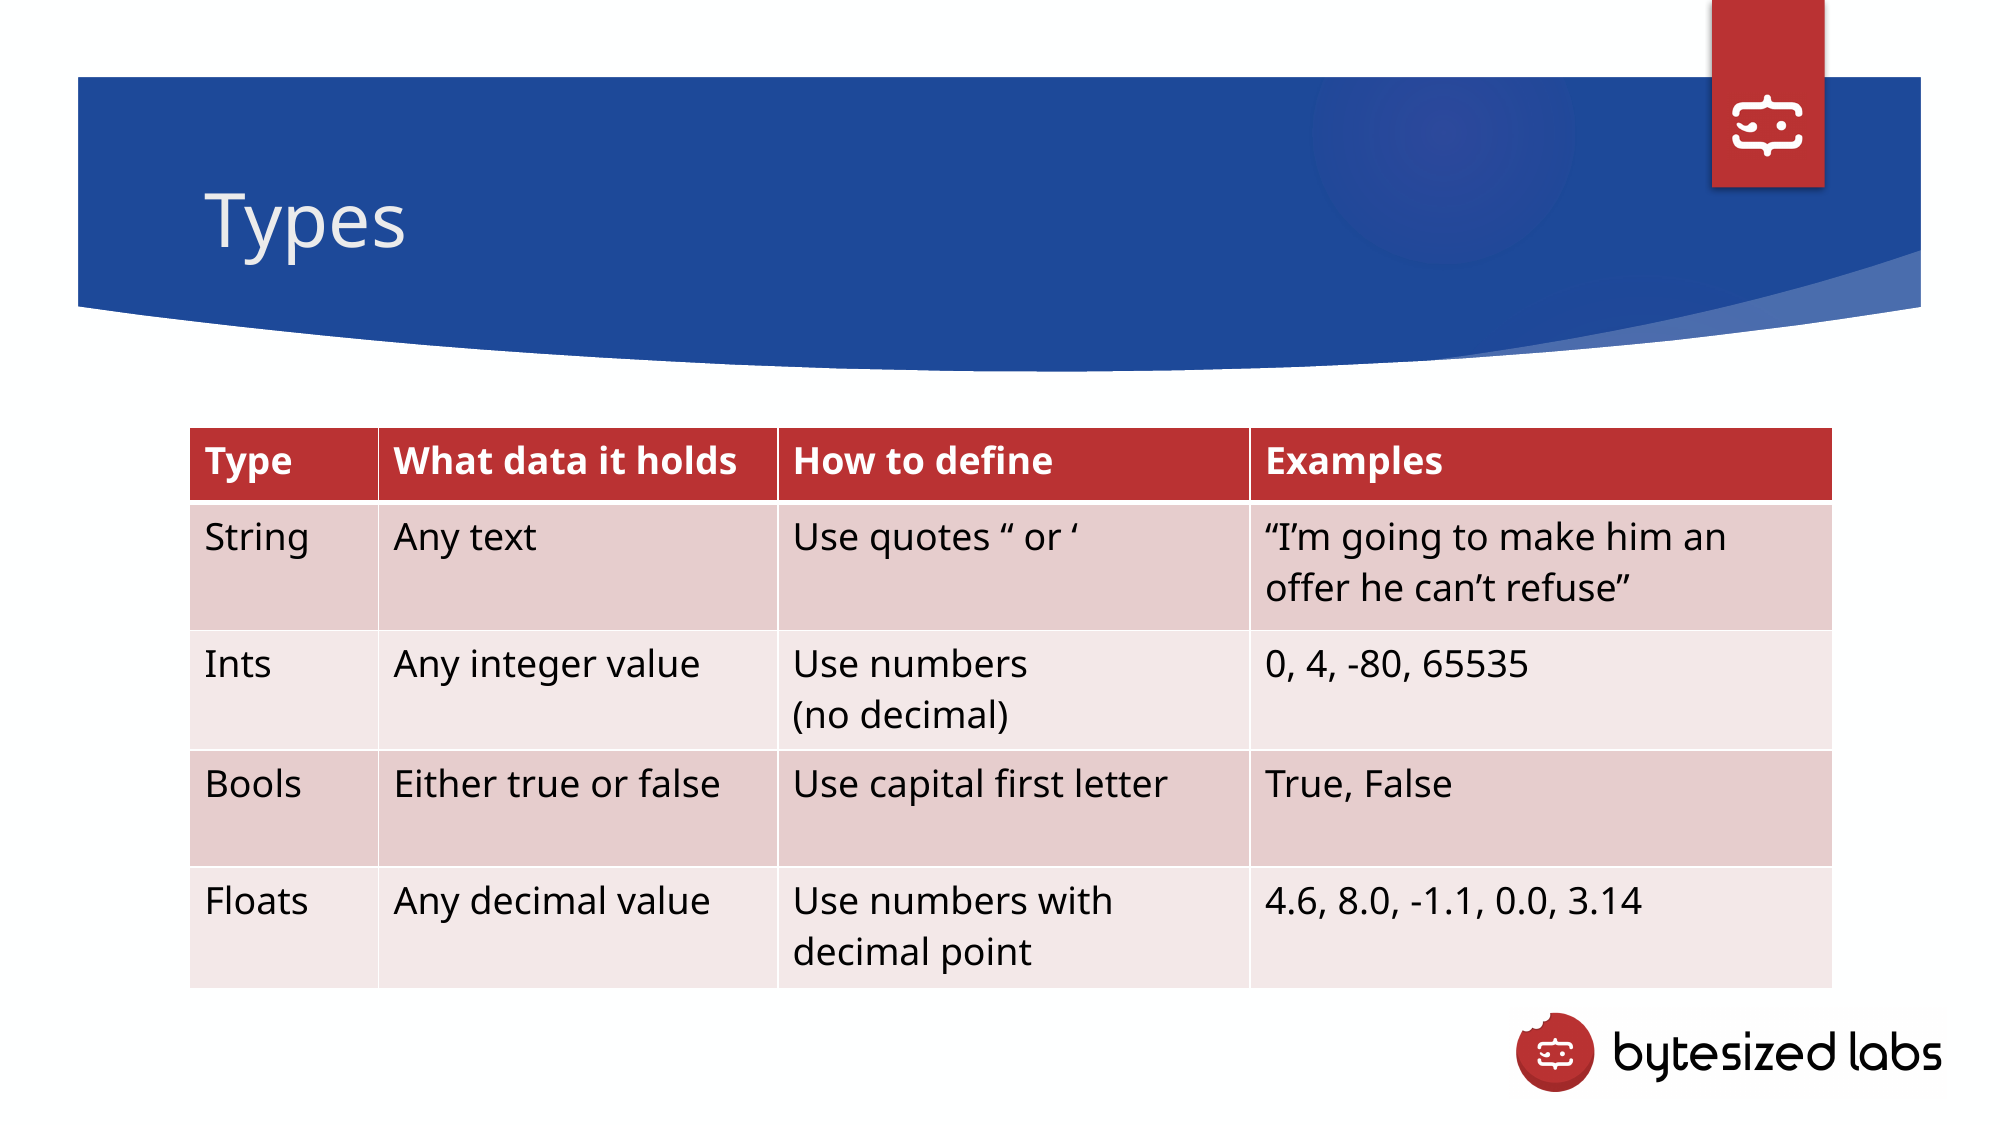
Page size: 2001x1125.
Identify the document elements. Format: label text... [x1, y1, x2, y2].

picture [1509, 1007, 1947, 1099]
table_cell Either true or false [379, 751, 777, 866]
picture [1727, 92, 1807, 160]
table_cell Floats [190, 868, 378, 988]
table_cell 0, 4, -80, 65535 [1251, 631, 1832, 749]
table_cell Use numbers with decimal point [779, 868, 1249, 988]
table_cell Any decimal value [379, 868, 777, 988]
table_cell True, False [1251, 751, 1832, 866]
table_cell Use numbers (no decimal) [779, 631, 1249, 749]
table_cell Any text [379, 505, 777, 630]
table_cell Ints [190, 631, 378, 749]
table_cell Bools [190, 751, 378, 866]
table_cell “I’m going to make him an offer he can’t refuse” [1251, 505, 1832, 630]
table_header Type [190, 428, 378, 500]
table_header How to define [779, 428, 1249, 500]
table_cell Use capital first letter [779, 751, 1249, 866]
table_cell Use quotes “ or ‘ [779, 505, 1249, 630]
table_cell Any integer value [379, 631, 777, 749]
table_cell String [190, 505, 378, 630]
table_cell 4.6, 8.0, -1.1, 0.0, 3.14 [1251, 868, 1832, 988]
table_header What data it holds [379, 428, 777, 500]
table_header Examples [1251, 428, 1832, 500]
title Types [189, 159, 1627, 276]
